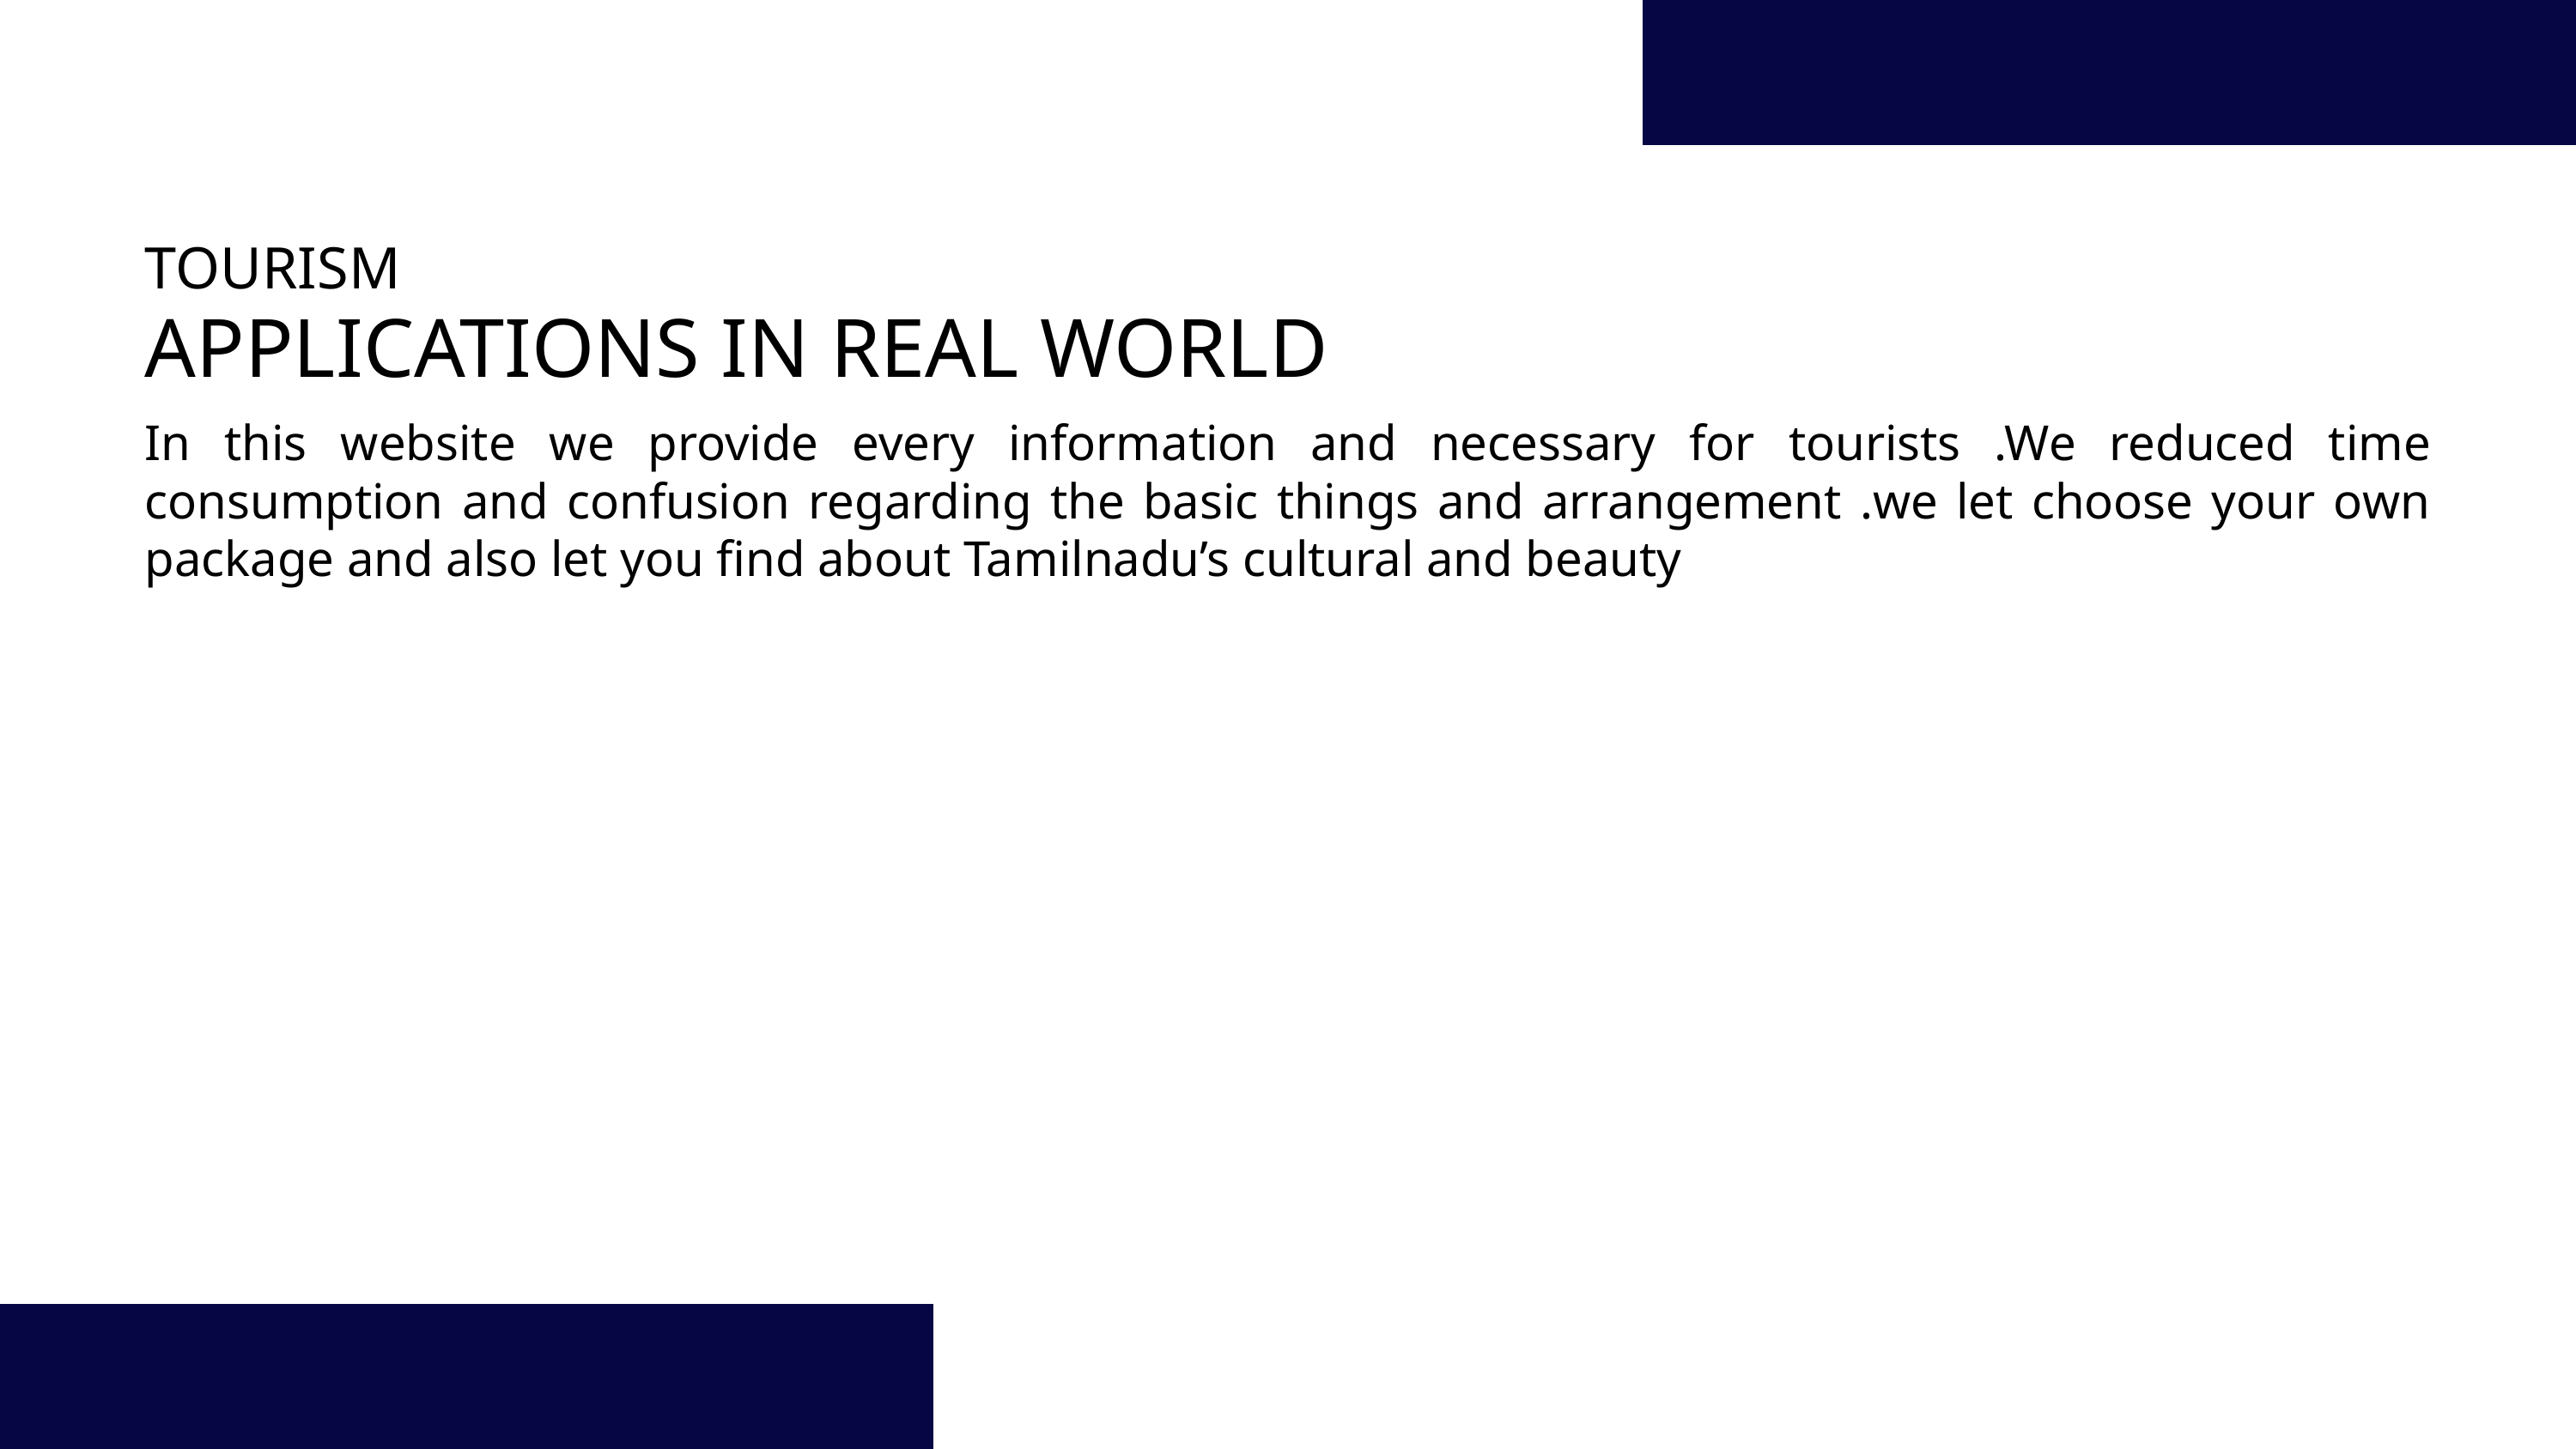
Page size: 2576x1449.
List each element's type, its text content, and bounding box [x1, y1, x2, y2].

text_box TOURISM [144, 237, 908, 300]
text_box APPLICATIONS IN REAL WORLD [144, 305, 1428, 394]
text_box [1643, 0, 2576, 145]
text_box In this website we provide every information and necessary for tourists .We reduced time consumption and confusion regarding the basic things and arrangement .we let choose your own package and also let you find about Tamilnadu’s cultural and beauty [144, 412, 2432, 586]
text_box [0, 1303, 933, 1449]
